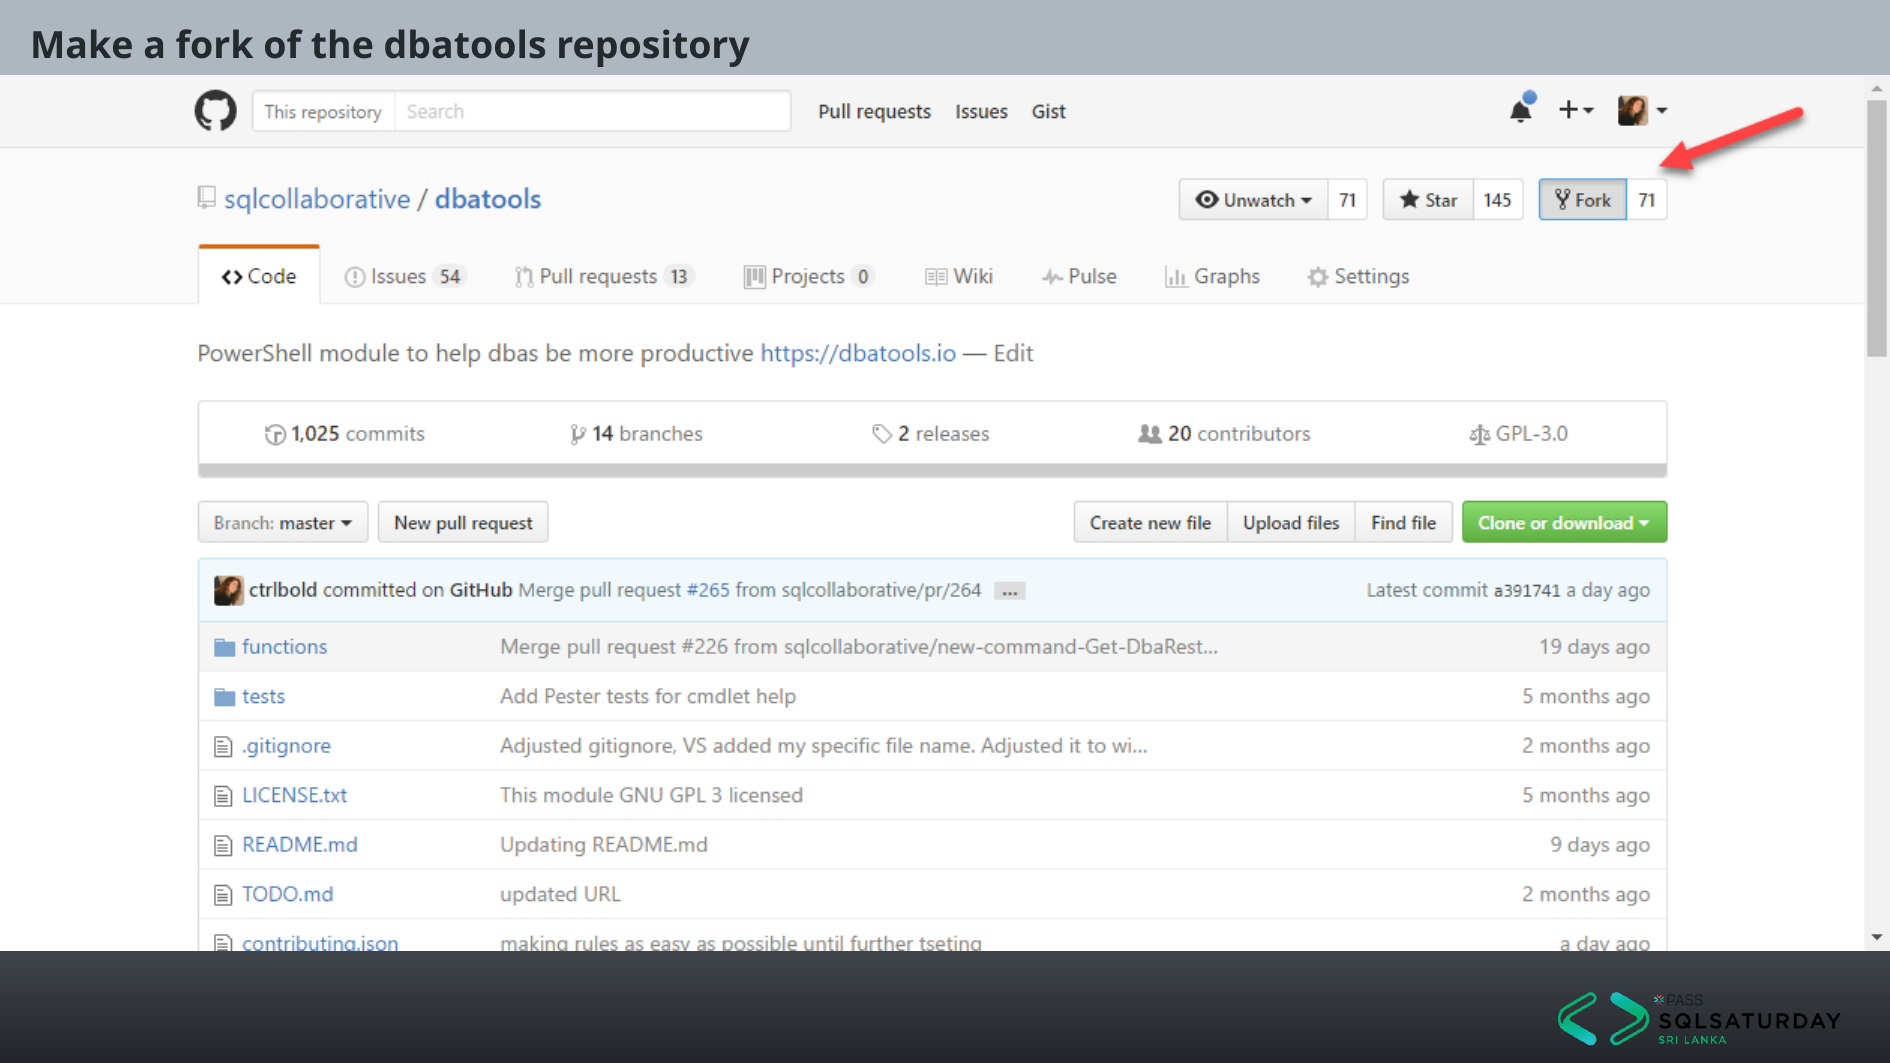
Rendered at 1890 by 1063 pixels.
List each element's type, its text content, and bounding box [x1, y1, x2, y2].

text_box Make a fork of the dbatools repository [15, 13, 961, 71]
picture [0, 74, 1890, 952]
picture [1540, 974, 1890, 1063]
